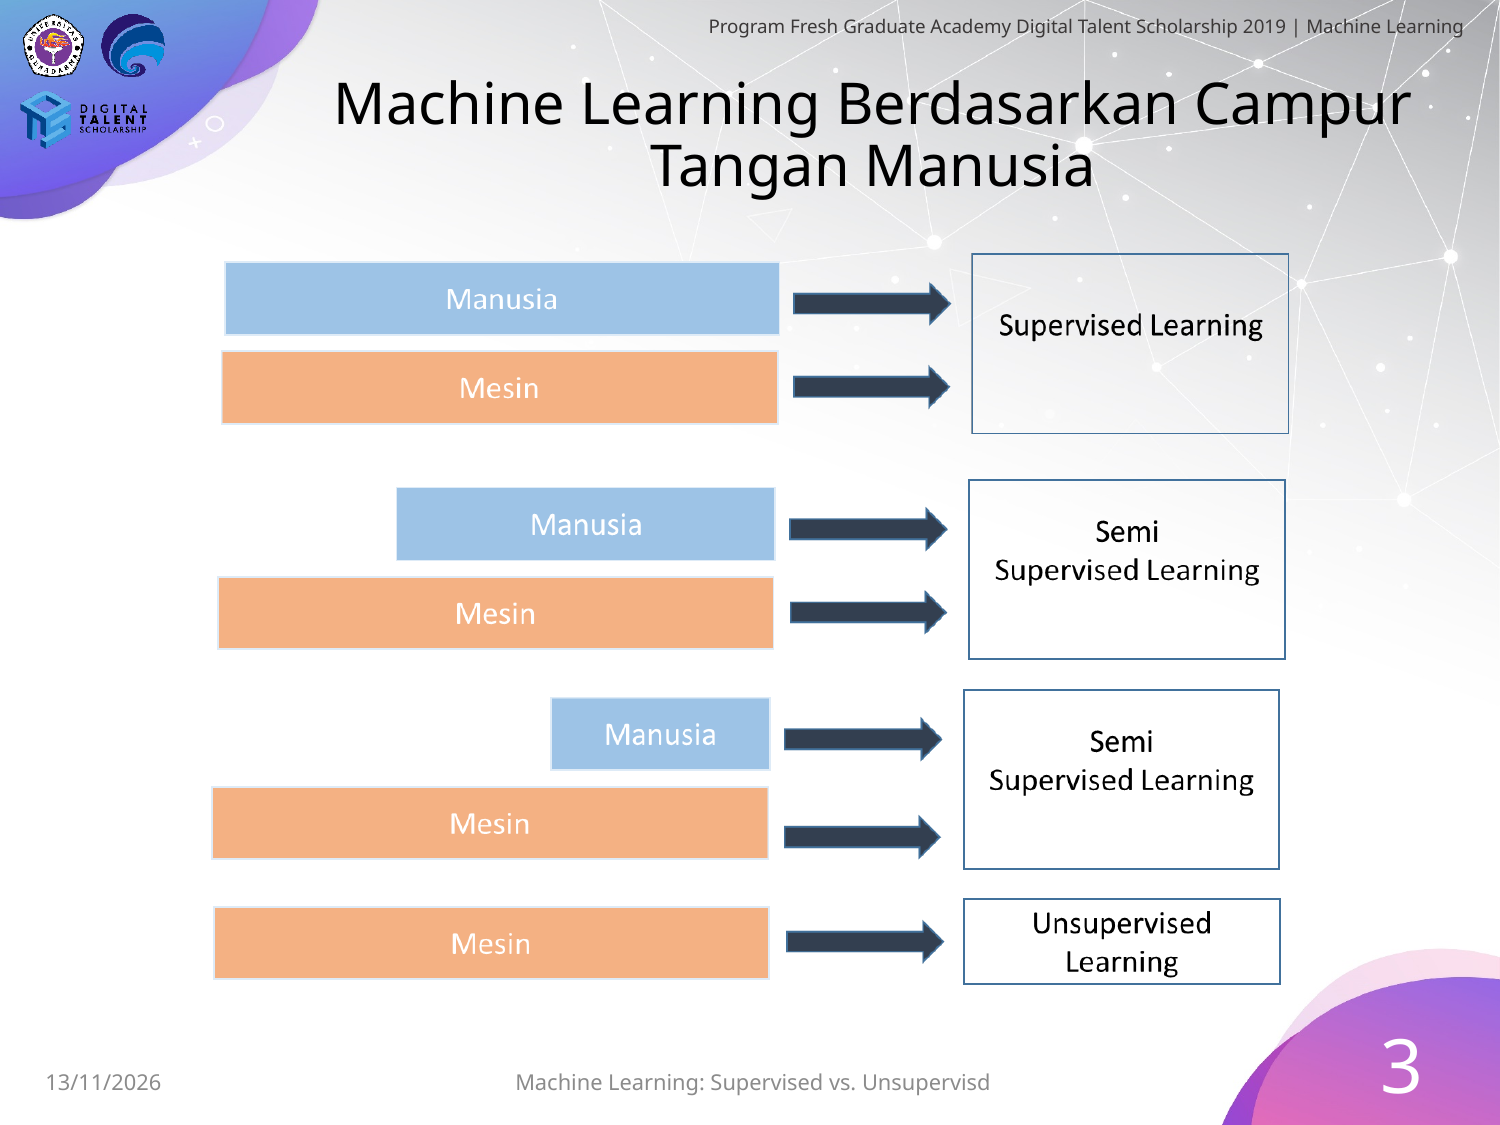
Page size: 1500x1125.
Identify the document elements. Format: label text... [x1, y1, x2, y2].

title Machine Learning Berdasarkan Campur Tangan Manusia [271, 66, 1477, 207]
footer Machine Learning: Supervised vs. Unsupervisd [386, 1053, 1121, 1114]
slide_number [30, 1053, 272, 1114]
slide_number 3 [1327, 1025, 1477, 1115]
picture [0, 0, 1500, 1125]
